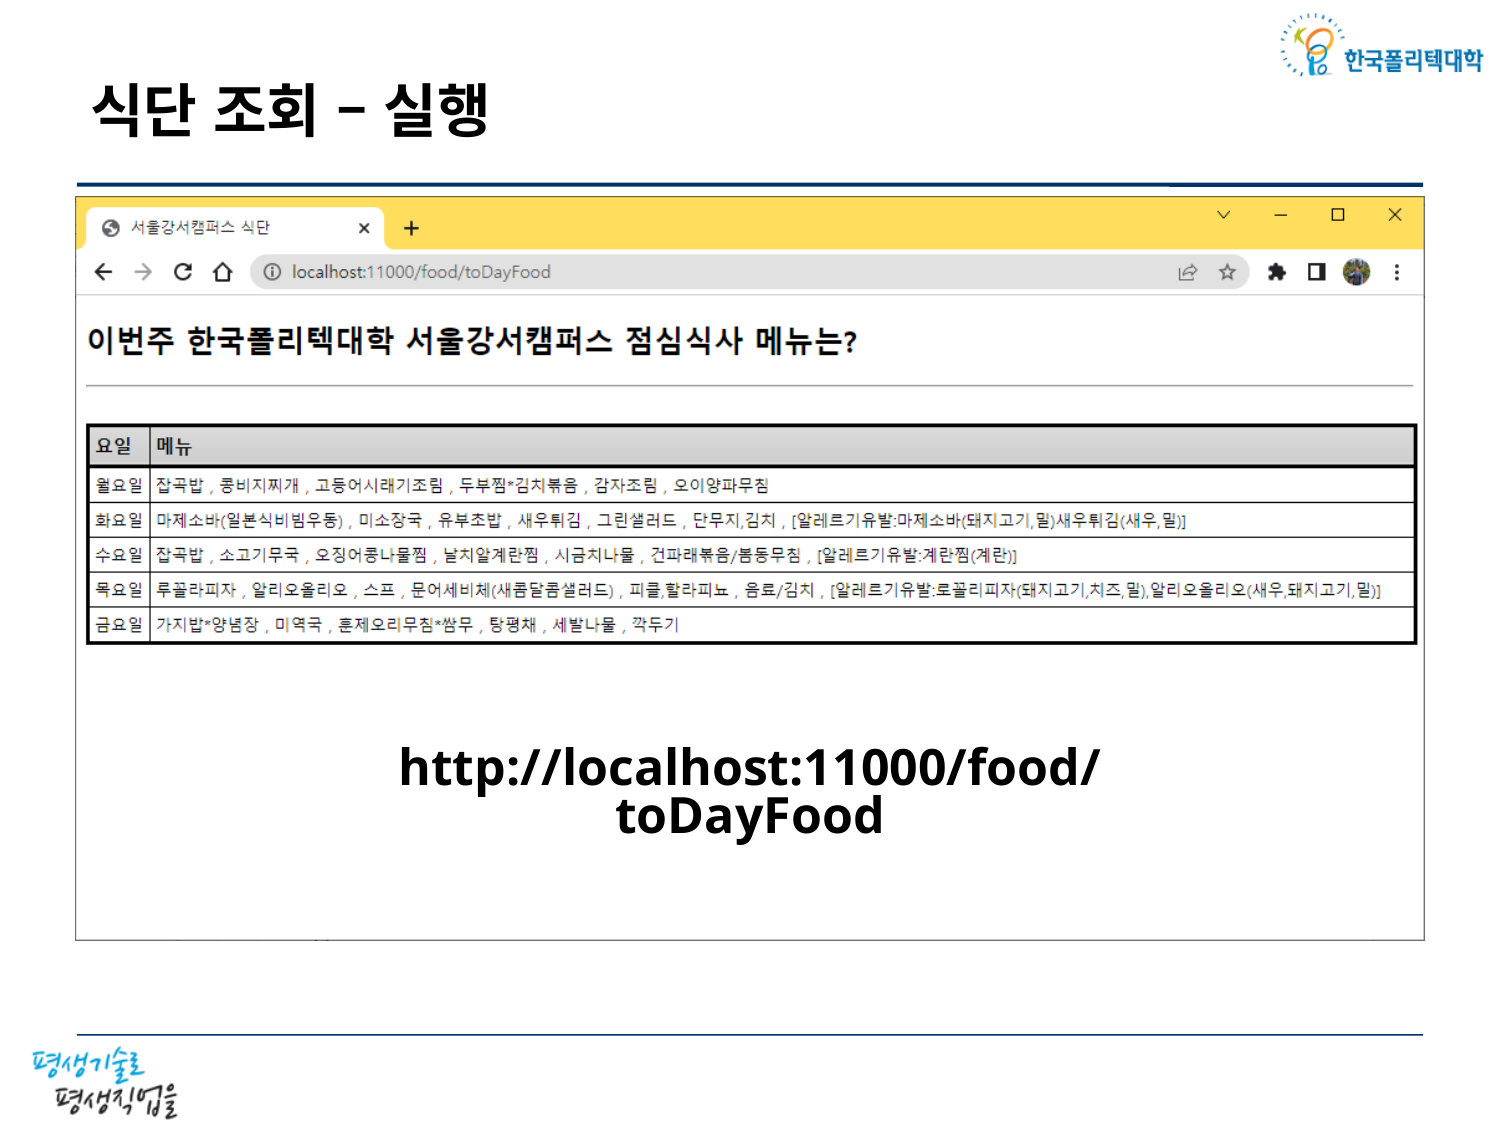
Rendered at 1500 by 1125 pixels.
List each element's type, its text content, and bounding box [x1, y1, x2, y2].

title 식단 조회 – 실행 [74, 44, 1426, 173]
picture [17, 1039, 226, 1122]
picture [74, 196, 1426, 941]
picture [1275, 6, 1489, 84]
